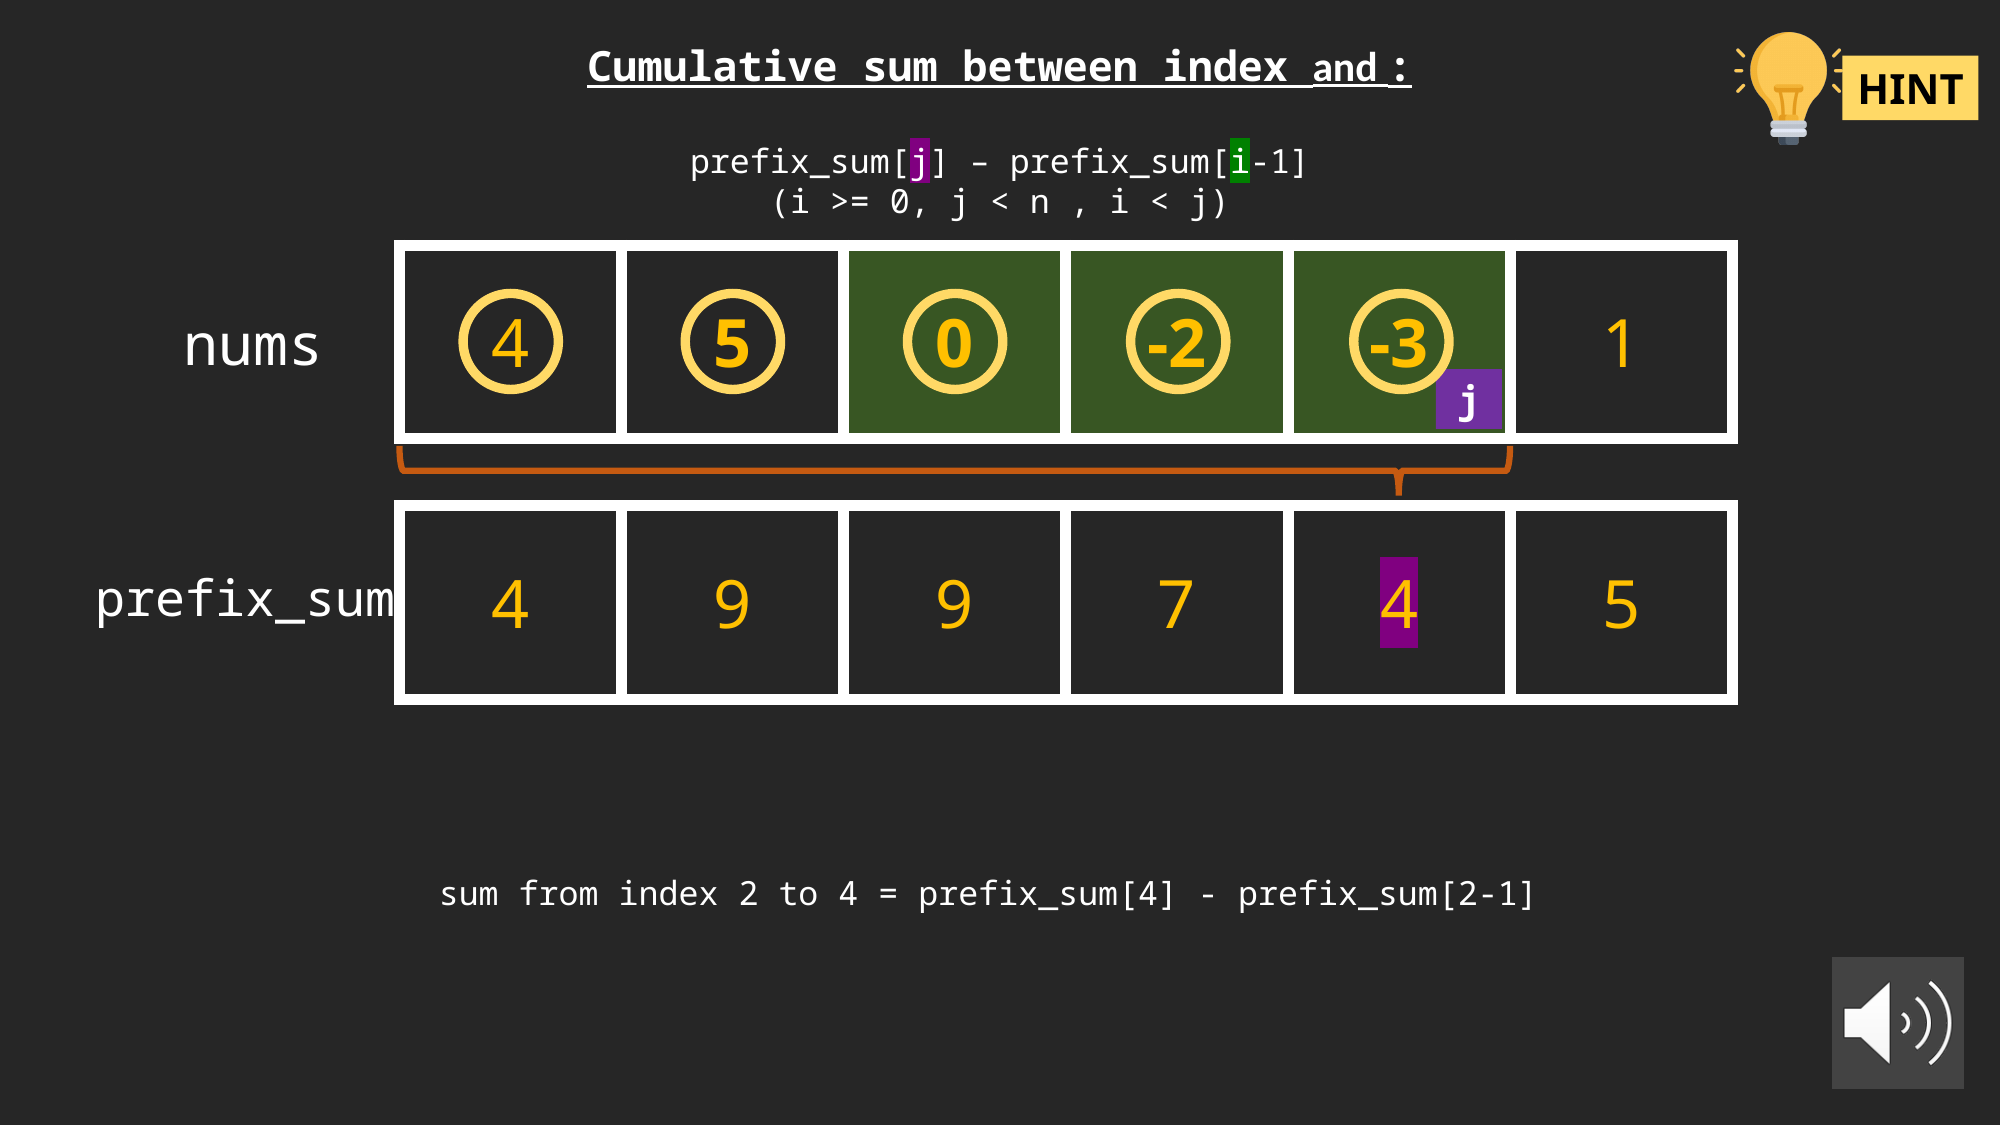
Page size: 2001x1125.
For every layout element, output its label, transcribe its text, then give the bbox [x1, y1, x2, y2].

picture [1831, 956, 1965, 1090]
table_header -3 [1294, 251, 1505, 433]
text_box [398, 445, 1511, 496]
text_box [906, 292, 1004, 391]
table_header 4 [405, 251, 616, 433]
table_header 9 [627, 511, 838, 694]
table_header 9 [849, 511, 1060, 694]
table_header 4 [405, 511, 616, 694]
text_box [1352, 292, 1451, 391]
table_header 4 [1294, 511, 1505, 694]
text_box prefix_sum [80, 559, 394, 635]
table_header 5 [1516, 511, 1727, 694]
table_header 1 [1516, 251, 1727, 433]
text_box j [1435, 369, 1502, 429]
text_box [684, 292, 782, 391]
table_header -2 [1071, 251, 1283, 433]
picture [1732, 32, 1845, 145]
text_box [462, 292, 560, 391]
text_box sum from index 2 to 4 = prefix_sum[4] - prefix_sum[2-1] [423, 864, 1554, 920]
table_header 5 [627, 251, 838, 433]
text_box nums [168, 299, 339, 384]
table_header 7 [1071, 511, 1283, 694]
table_header 0 [849, 251, 1060, 433]
text_box HINT [1845, 55, 1979, 121]
text_box [1129, 292, 1227, 391]
